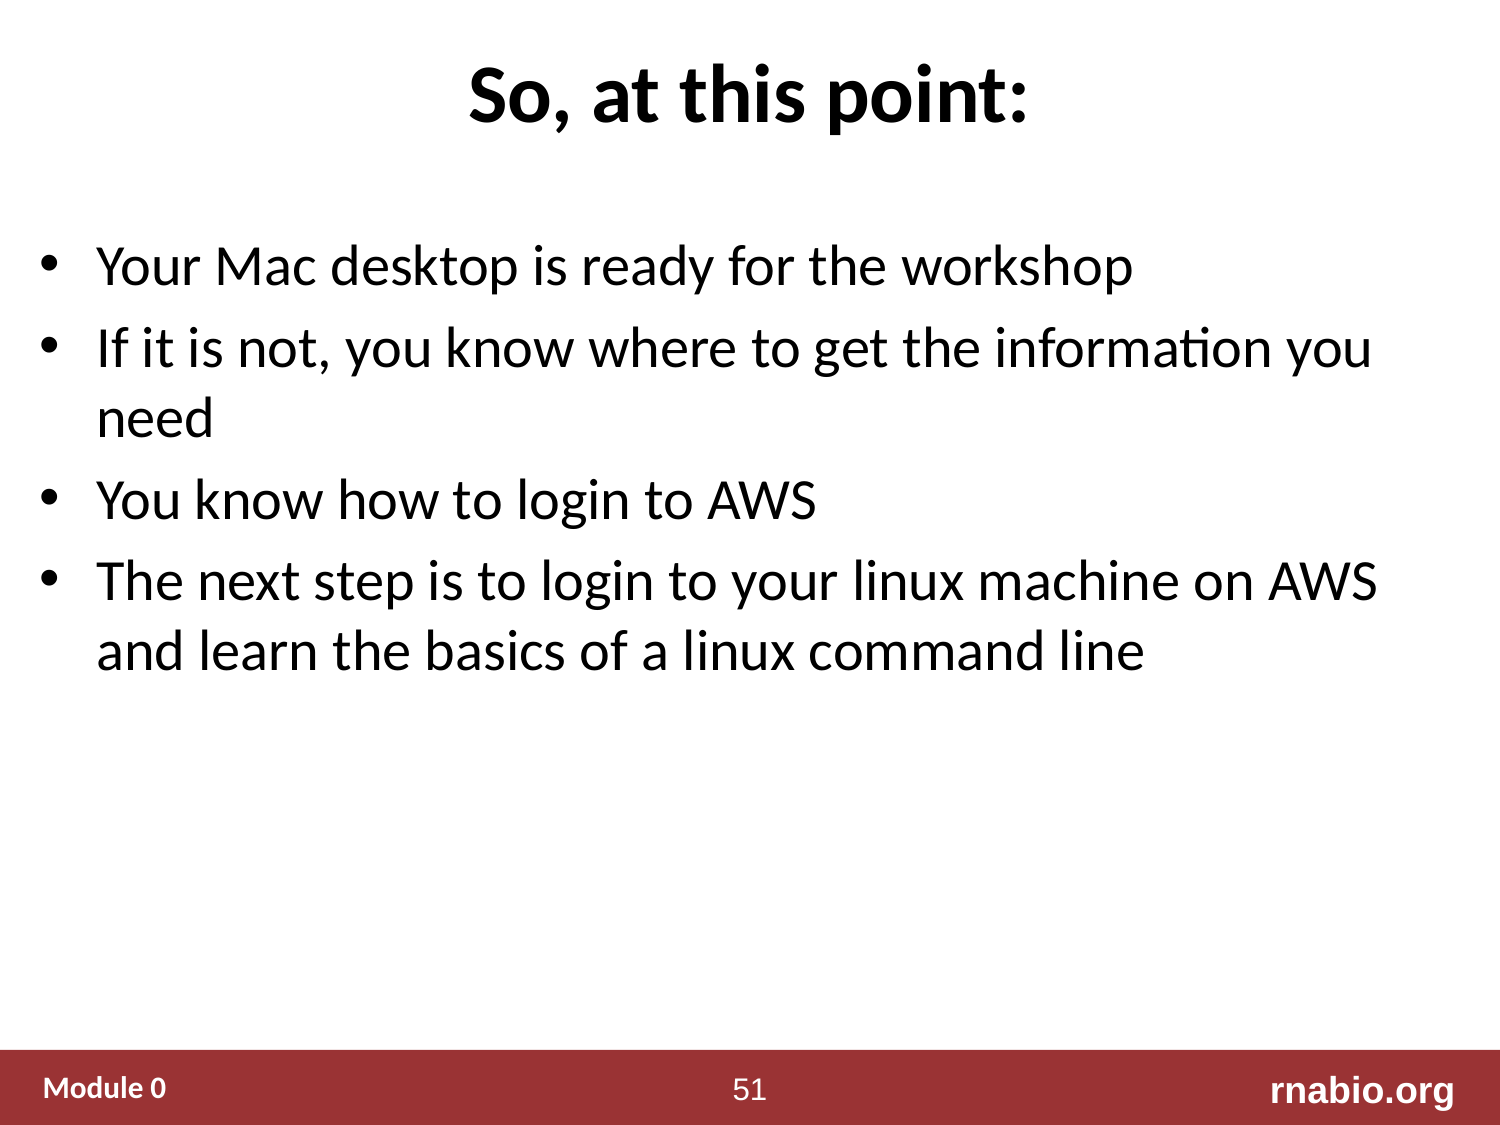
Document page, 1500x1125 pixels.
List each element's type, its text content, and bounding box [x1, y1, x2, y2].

list Your Mac desktop is ready for the workshop If it is not, you know where to get the information you need You know how to login to AWS The next step is to login to your linux machine on AWS and learn the basics of a linux command line [24, 220, 1475, 995]
title So, at this point: [24, 0, 1475, 184]
